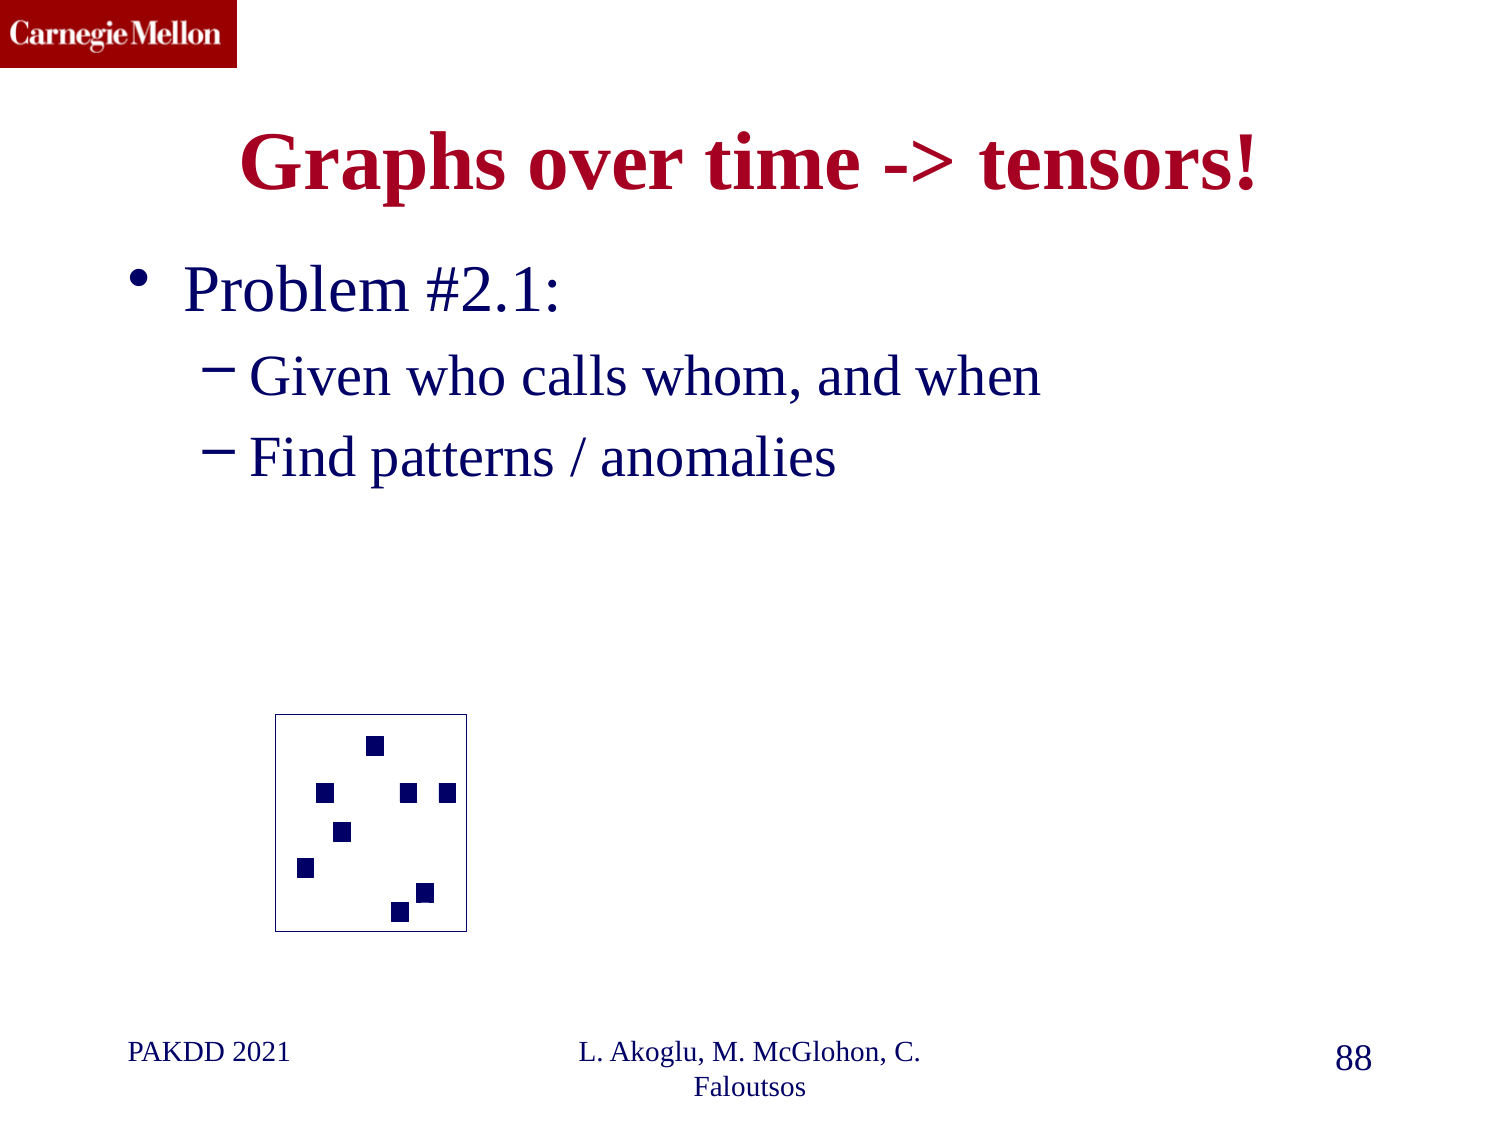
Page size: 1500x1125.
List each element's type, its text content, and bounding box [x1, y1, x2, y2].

title Graphs over time -> tensors! [112, 99, 1388, 213]
list Problem #2.1: Given who calls whom, and when Find patterns / anomalies [112, 237, 1388, 1001]
slide_number 88 [1074, 1024, 1388, 1101]
text_box [274, 714, 467, 932]
text_box [297, 858, 314, 877]
text_box [416, 883, 434, 903]
text_box [333, 822, 350, 841]
text_box [399, 783, 417, 802]
text_box [438, 783, 456, 802]
text_box [391, 902, 409, 922]
text_box [316, 783, 334, 802]
picture [0, 0, 237, 68]
slide_number PAKDD 2021 [112, 1024, 426, 1101]
text_box [366, 736, 384, 755]
footer L. Akoglu, M. McGlohon, C. Faloutsos [512, 1024, 988, 1101]
